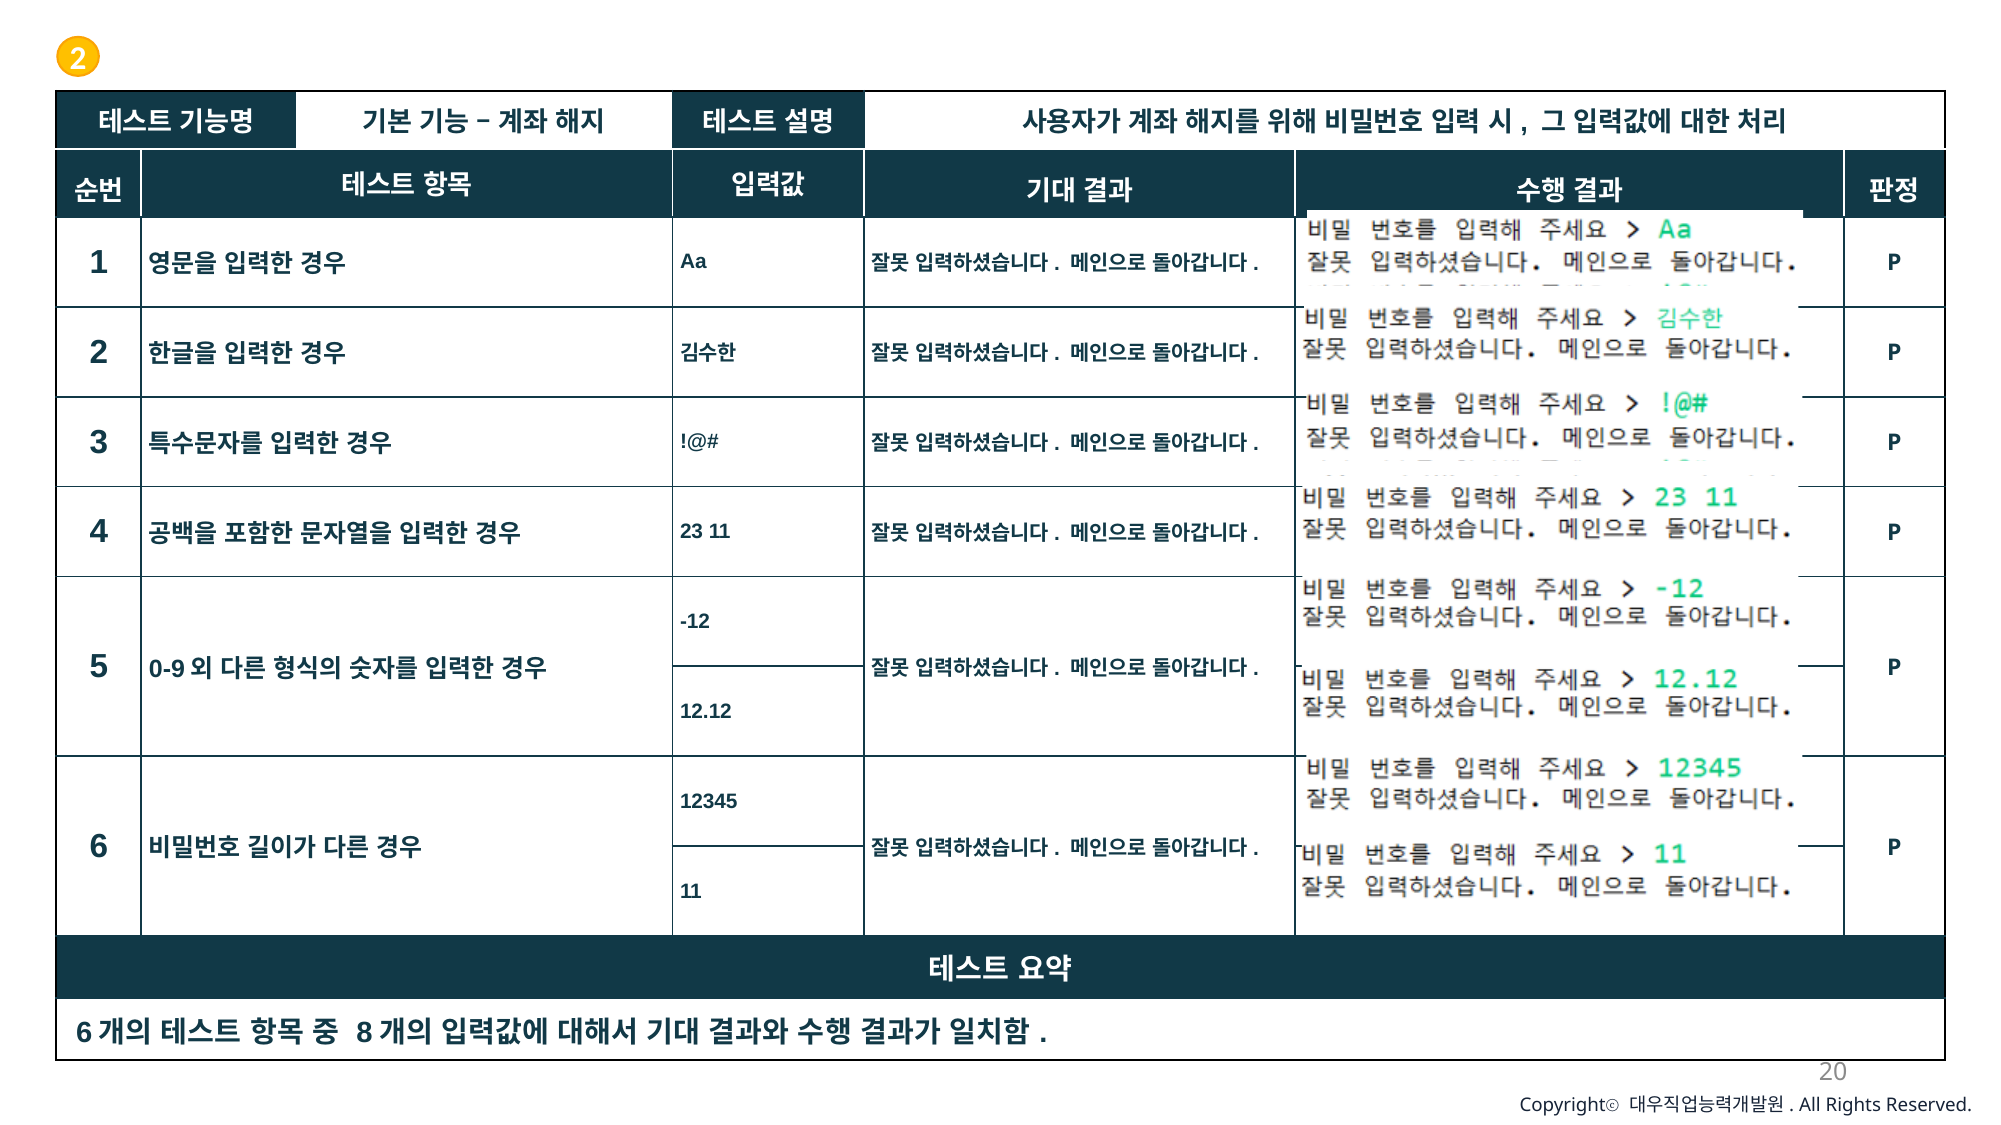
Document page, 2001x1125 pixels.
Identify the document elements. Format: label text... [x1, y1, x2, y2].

slide_number 20 [1412, 1042, 1863, 1103]
table_cell [1296, 487, 1843, 576]
table_cell 잘못 입력하셨습니다. 메인으로 돌아갑니다. [865, 487, 1294, 576]
table_cell 12345 [673, 757, 863, 845]
table_cell 6개의 테스트 항목 중 8개의 입력값에 대해서 기대 결과와 수행 결과가 일치함. [57, 999, 1944, 1059]
table_cell Aa [673, 218, 863, 306]
table_cell 수행 결과 [1296, 150, 1843, 216]
table_cell 12.12 [673, 667, 863, 755]
table_cell 4 [57, 487, 140, 576]
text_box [1307, 210, 1804, 286]
table_cell 잘못 입력하셨습니다. 메인으로 돌아갑니다. [865, 218, 1294, 306]
table_cell P [1845, 218, 1944, 306]
table_cell [1296, 847, 1843, 935]
table_cell 6 [57, 757, 140, 935]
text_box 2 [56, 35, 100, 77]
table_cell 한글을 입력한 경우 [142, 308, 672, 396]
table_cell !@# [673, 398, 863, 486]
table_cell P [1845, 308, 1944, 396]
table_cell P [1845, 577, 1944, 755]
picture [1302, 513, 1799, 549]
table_cell [1296, 667, 1843, 755]
table_cell 영문을 입력한 경우 [142, 218, 672, 306]
table_cell 판정 [1845, 150, 1944, 216]
table_header 테스트 설명 [673, 92, 863, 148]
table_header 기본 기능 – 계좌 해지 [296, 92, 672, 148]
table_cell 테스트 요약 [57, 937, 1944, 997]
table_cell [1296, 398, 1843, 486]
table_cell 잘못 입력하셨습니다. 메인으로 돌아갑니다. [865, 577, 1294, 755]
table_cell 잘못 입력하셨습니다. 메인으로 돌아갑니다. [865, 757, 1294, 935]
table_cell -12 [673, 577, 863, 665]
table_cell [1296, 757, 1843, 845]
picture [1301, 840, 1799, 907]
table_cell 11 [673, 847, 863, 935]
picture [1301, 660, 1799, 727]
table_cell 순번 [57, 150, 140, 216]
table_cell 입력값 [673, 150, 863, 216]
table_cell P [1845, 487, 1944, 576]
table_cell 23 11 [673, 487, 863, 576]
table_cell 특수문자를 입력한 경우 [142, 398, 672, 486]
table_cell 김수한 [673, 308, 863, 396]
picture [1302, 569, 1799, 636]
table_cell P [1845, 757, 1944, 935]
table_cell 공백을 포함한 문자열을 입력한 경우 [142, 487, 672, 576]
picture [1302, 298, 1799, 369]
table_cell 비밀번호 길이가 다른 경우 [142, 757, 672, 935]
table_header 사용자가 계좌 해지를 위해 비밀번호 입력 시, 그 입력값에 대한 처리 [865, 92, 1944, 148]
picture [1306, 749, 1803, 818]
table_cell 1 [57, 218, 140, 306]
table_cell 3 [57, 398, 140, 486]
table_cell 0-9외 다른 형식의 숫자를 입력한 경우 [142, 577, 672, 755]
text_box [1306, 384, 1803, 461]
table_header 테스트 기능명 [57, 92, 296, 148]
table_cell P [1845, 398, 1944, 486]
table_cell 테스트 항목 [142, 150, 672, 216]
table_cell 2 [57, 308, 140, 396]
table_cell 5 [57, 577, 140, 755]
table_cell 잘못 입력하셨습니다. 메인으로 돌아갑니다. [865, 398, 1294, 486]
picture [1302, 475, 1799, 511]
table_cell [1296, 577, 1843, 665]
table_cell [1296, 218, 1843, 306]
table_cell [1296, 308, 1843, 396]
table_cell 기대 결과 [865, 150, 1294, 216]
table_cell 잘못 입력하셨습니다. 메인으로 돌아갑니다. [865, 308, 1294, 396]
